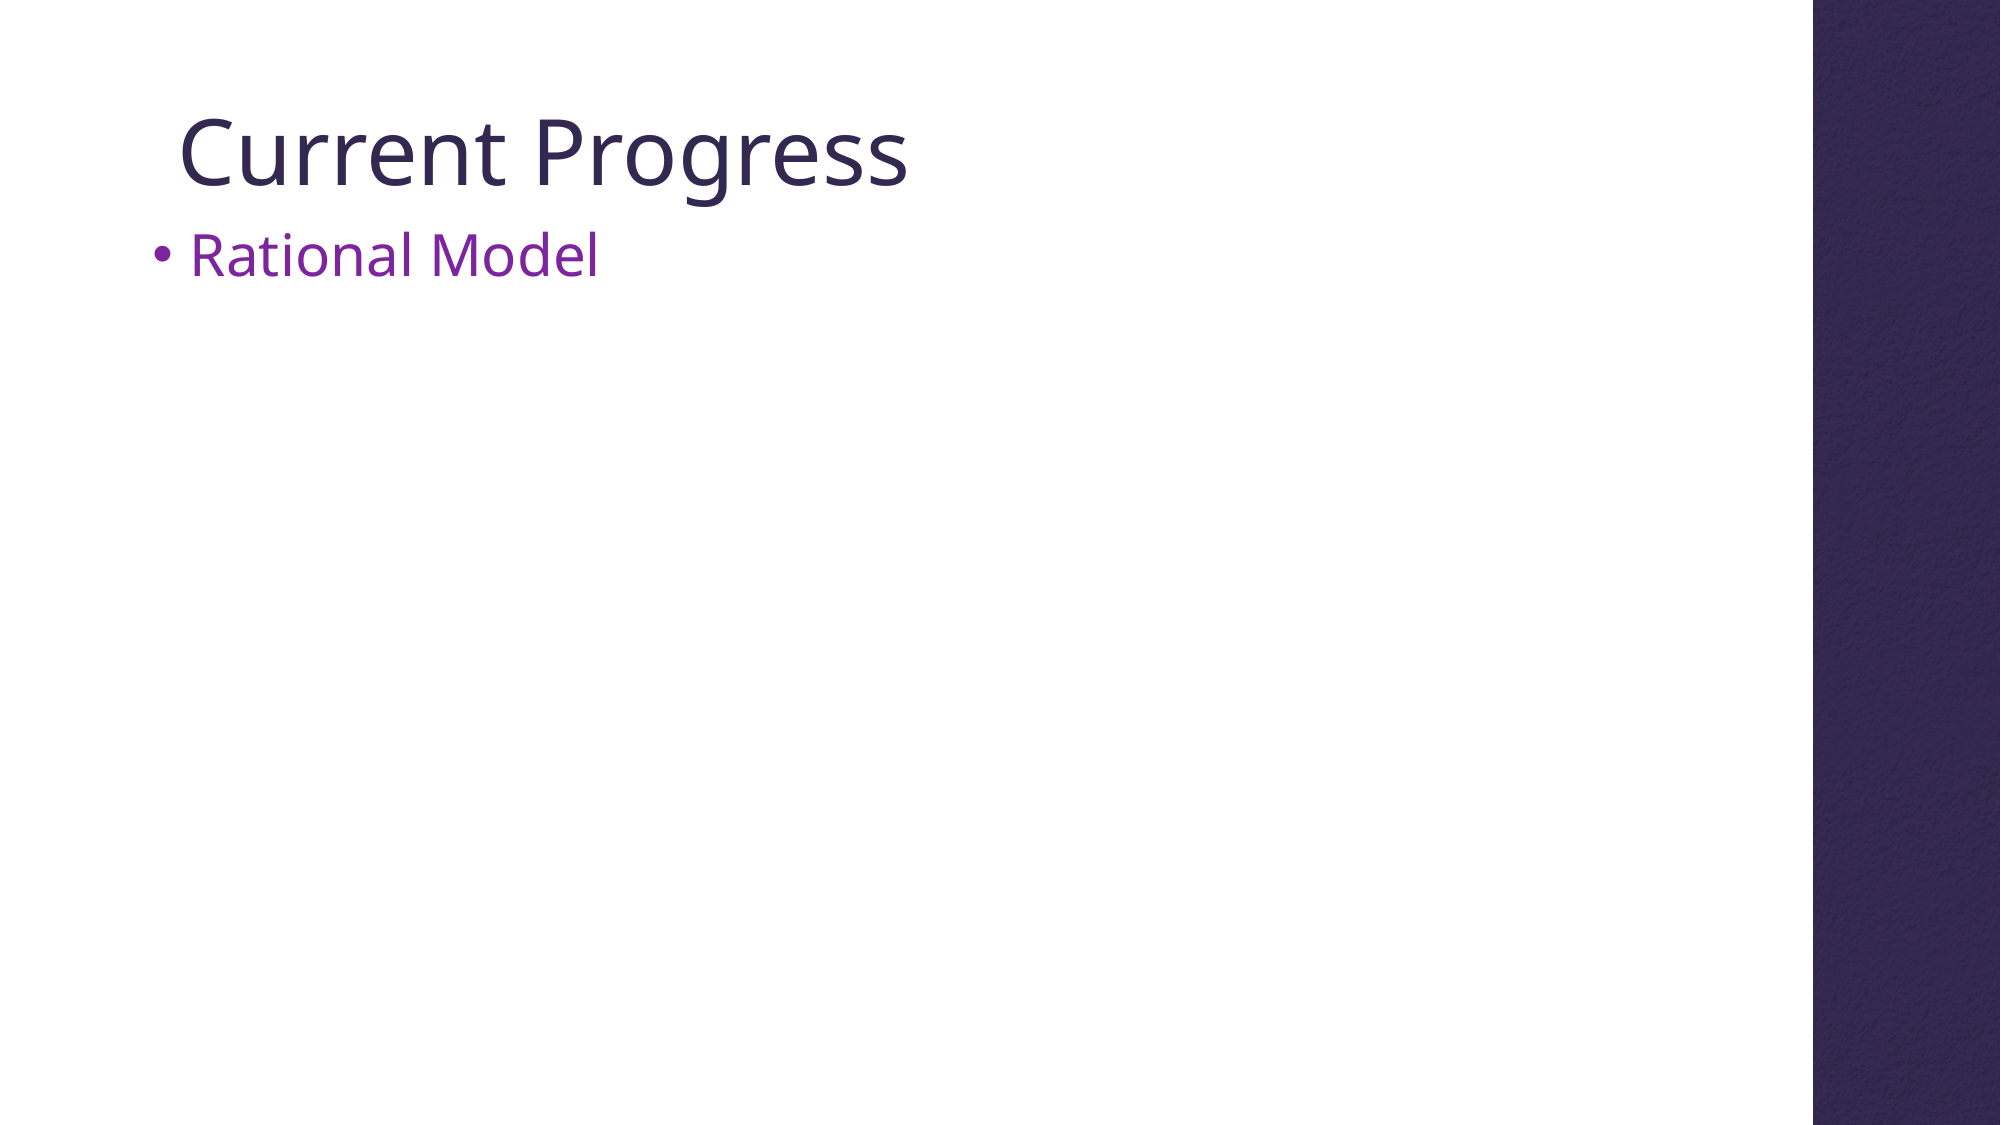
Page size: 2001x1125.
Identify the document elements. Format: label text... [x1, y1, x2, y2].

picture [1813, 0, 2000, 1125]
list Rational Model [137, 218, 1787, 1014]
text_box Current Progress [162, 84, 1812, 227]
